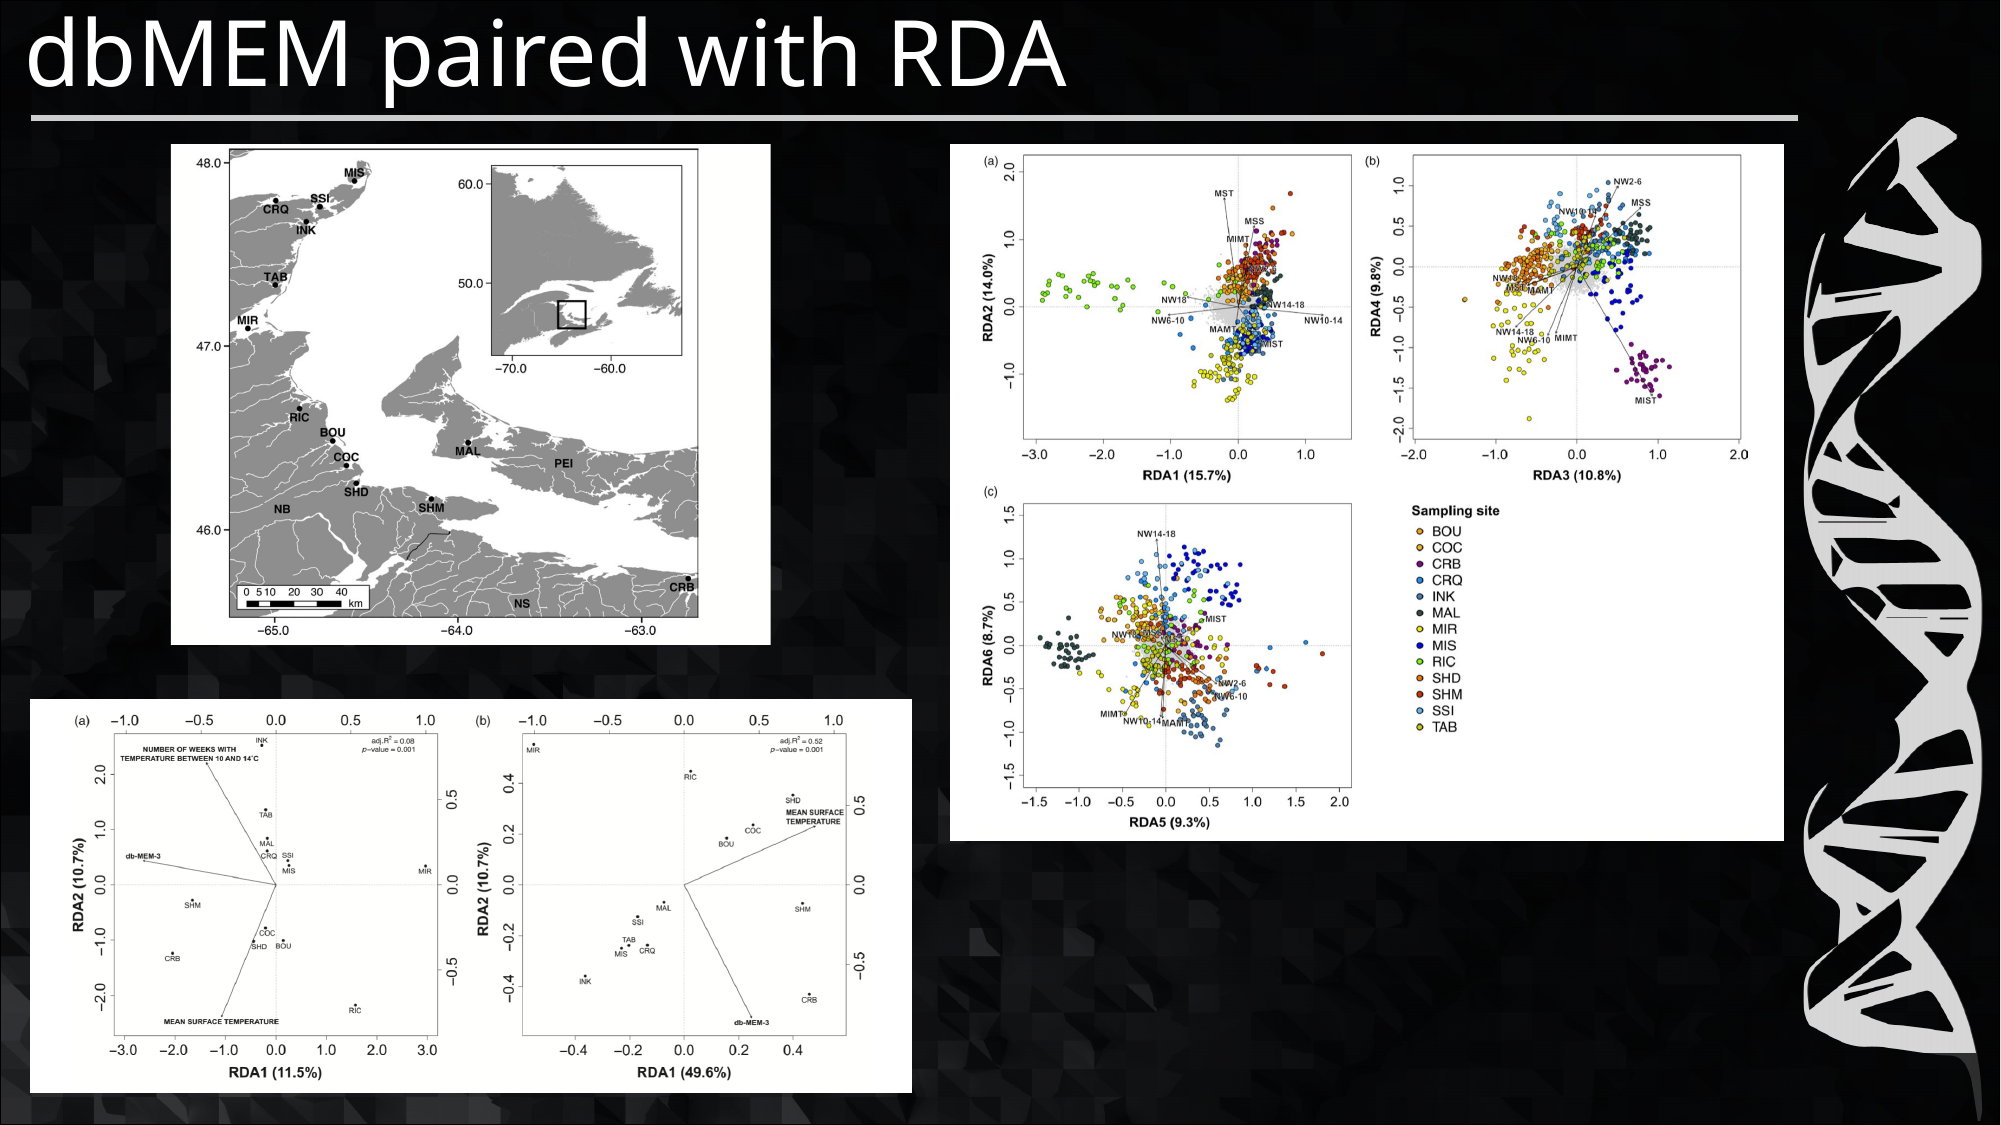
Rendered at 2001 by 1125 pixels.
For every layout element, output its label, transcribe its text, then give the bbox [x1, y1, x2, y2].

title dbMEM paired with RDA [9, 0, 1655, 218]
picture [1, 1, 1999, 1124]
